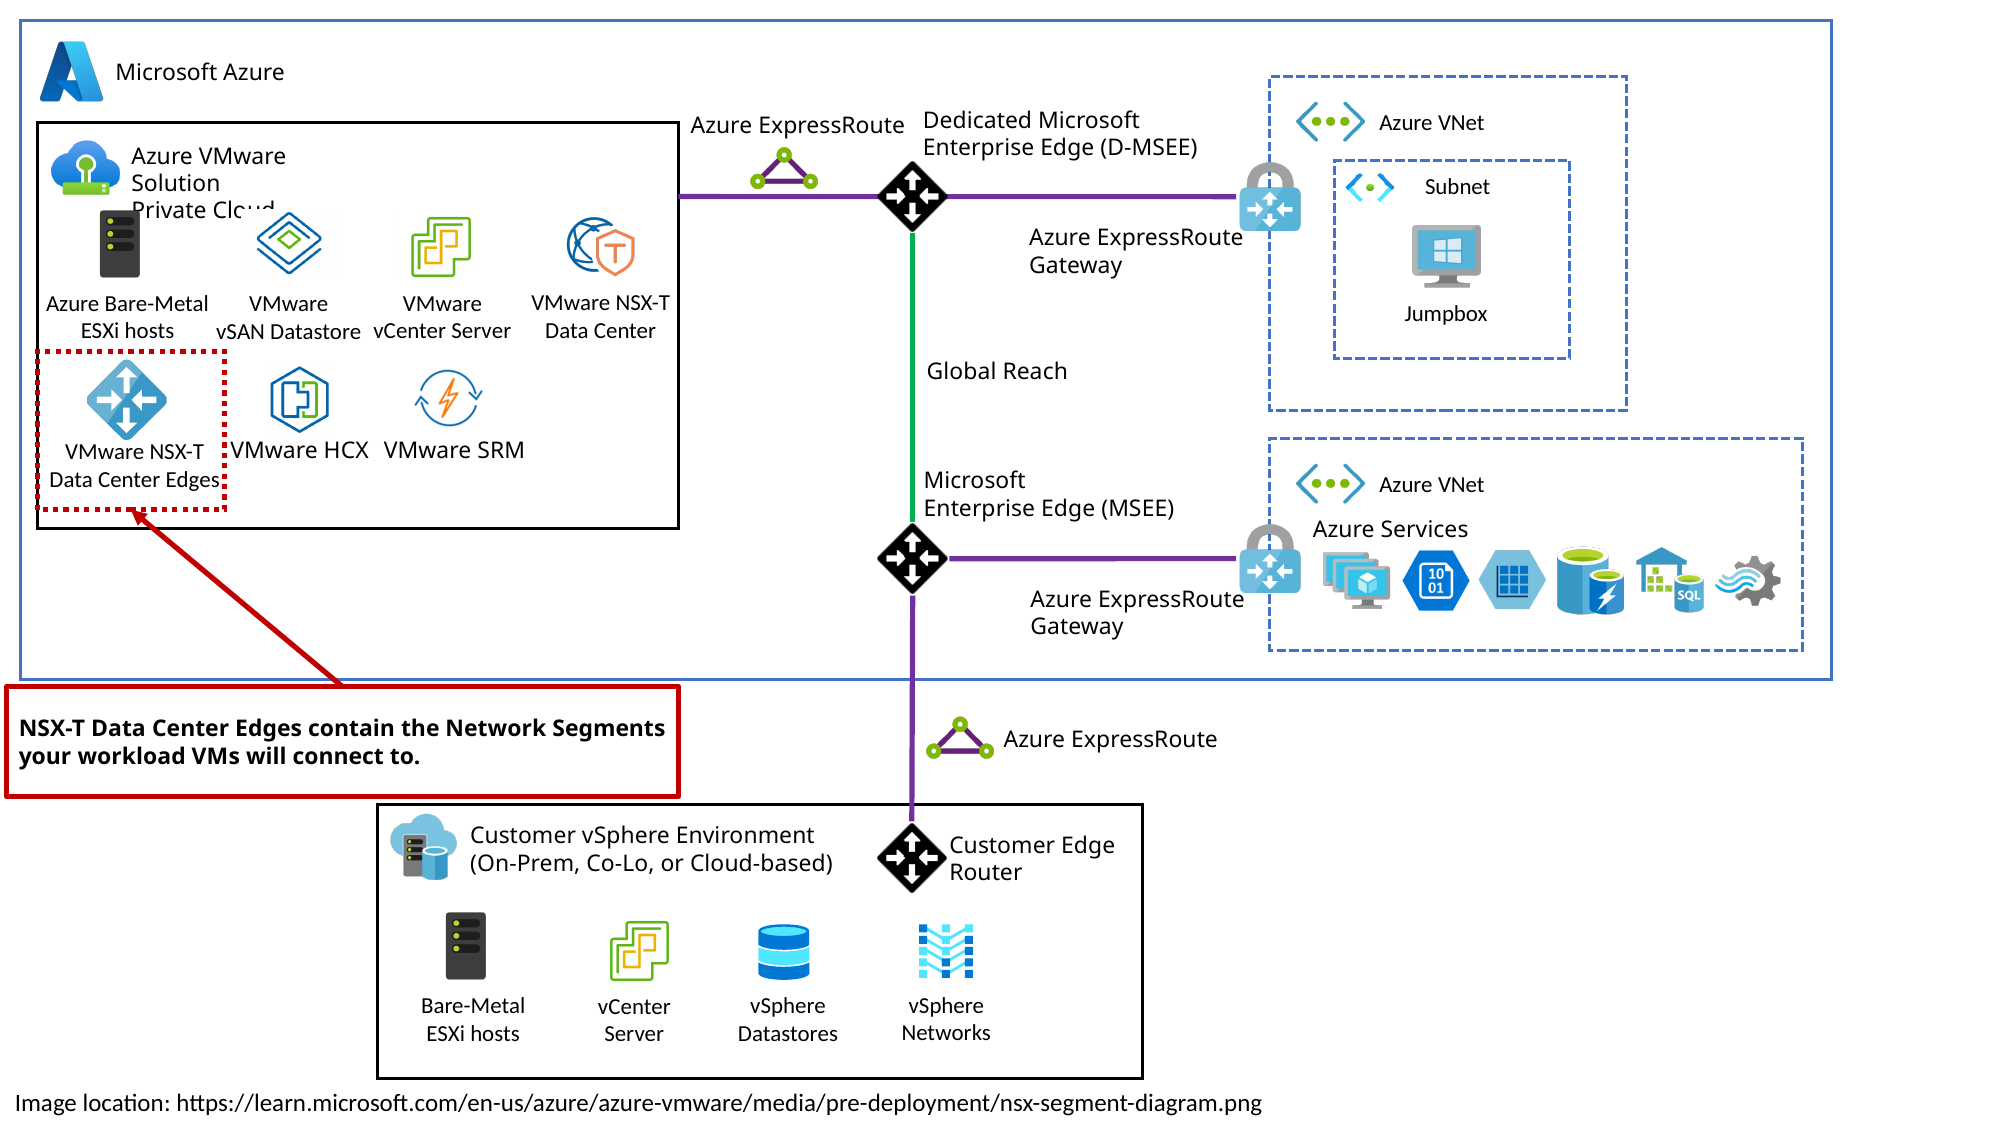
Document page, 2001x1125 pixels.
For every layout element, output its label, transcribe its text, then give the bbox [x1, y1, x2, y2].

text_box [20, 20, 1832, 1079]
text_box Image location: https://learn.microsoft.com/en-us/azure/azure-vmware/media/pre-deployment/nsx-segment-diagram.png [0, 1079, 1694, 1124]
